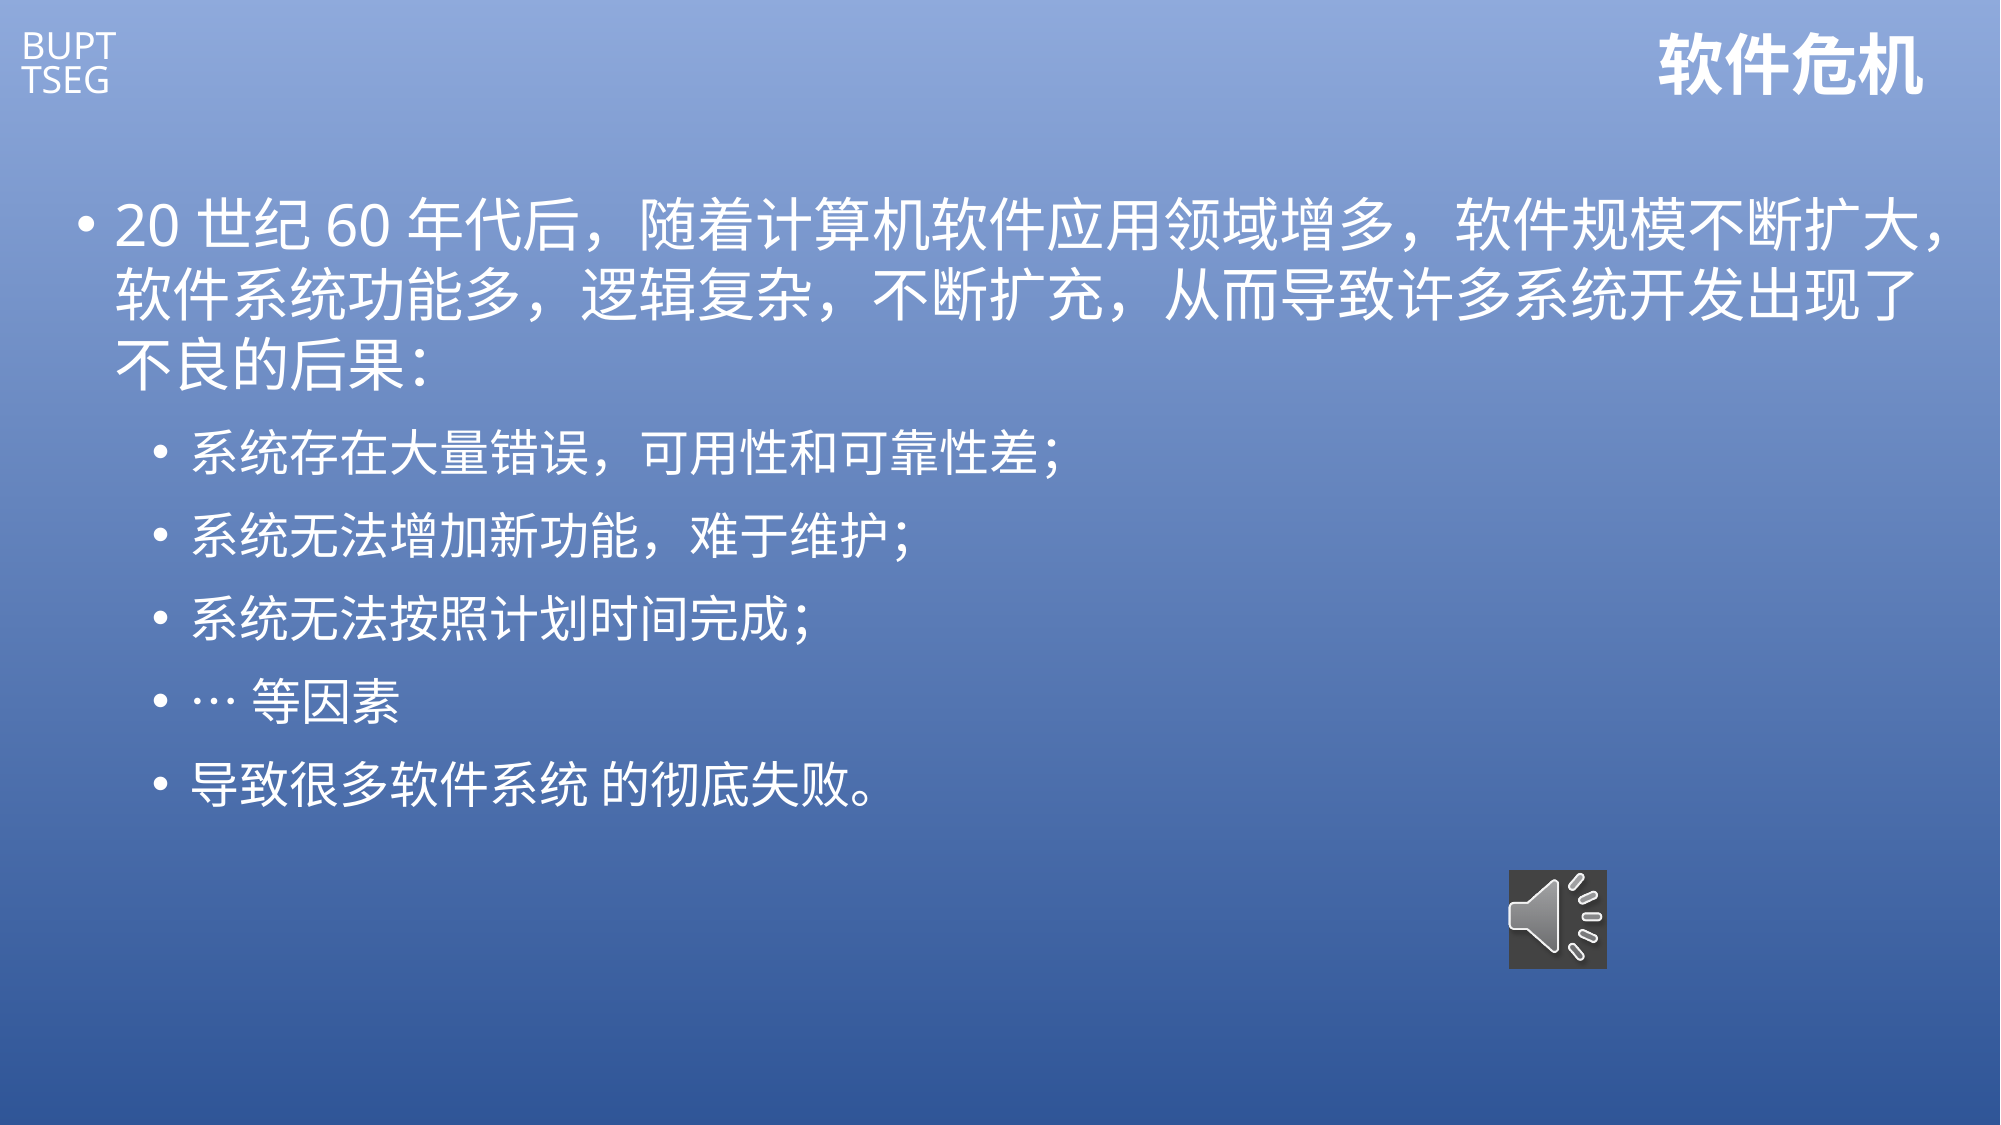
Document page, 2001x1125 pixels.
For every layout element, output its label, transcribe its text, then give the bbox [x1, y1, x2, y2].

picture [1507, 869, 1608, 970]
title 软件危机 [269, 15, 1940, 122]
list 20世纪60年代后，随着计算机软件应用领域增多，软件规模不断扩大，软件系统功能多，逻辑复杂，不断扩充，从而导致许多系统开发出现了不良的后果： 系统存在大量错误，可用性和可靠性差； 系统无法增加新功能，难于维护； 系统无法按照计划时间完成； …等因素 导致很多软件系统 的彻底失败。 [61, 181, 1940, 999]
